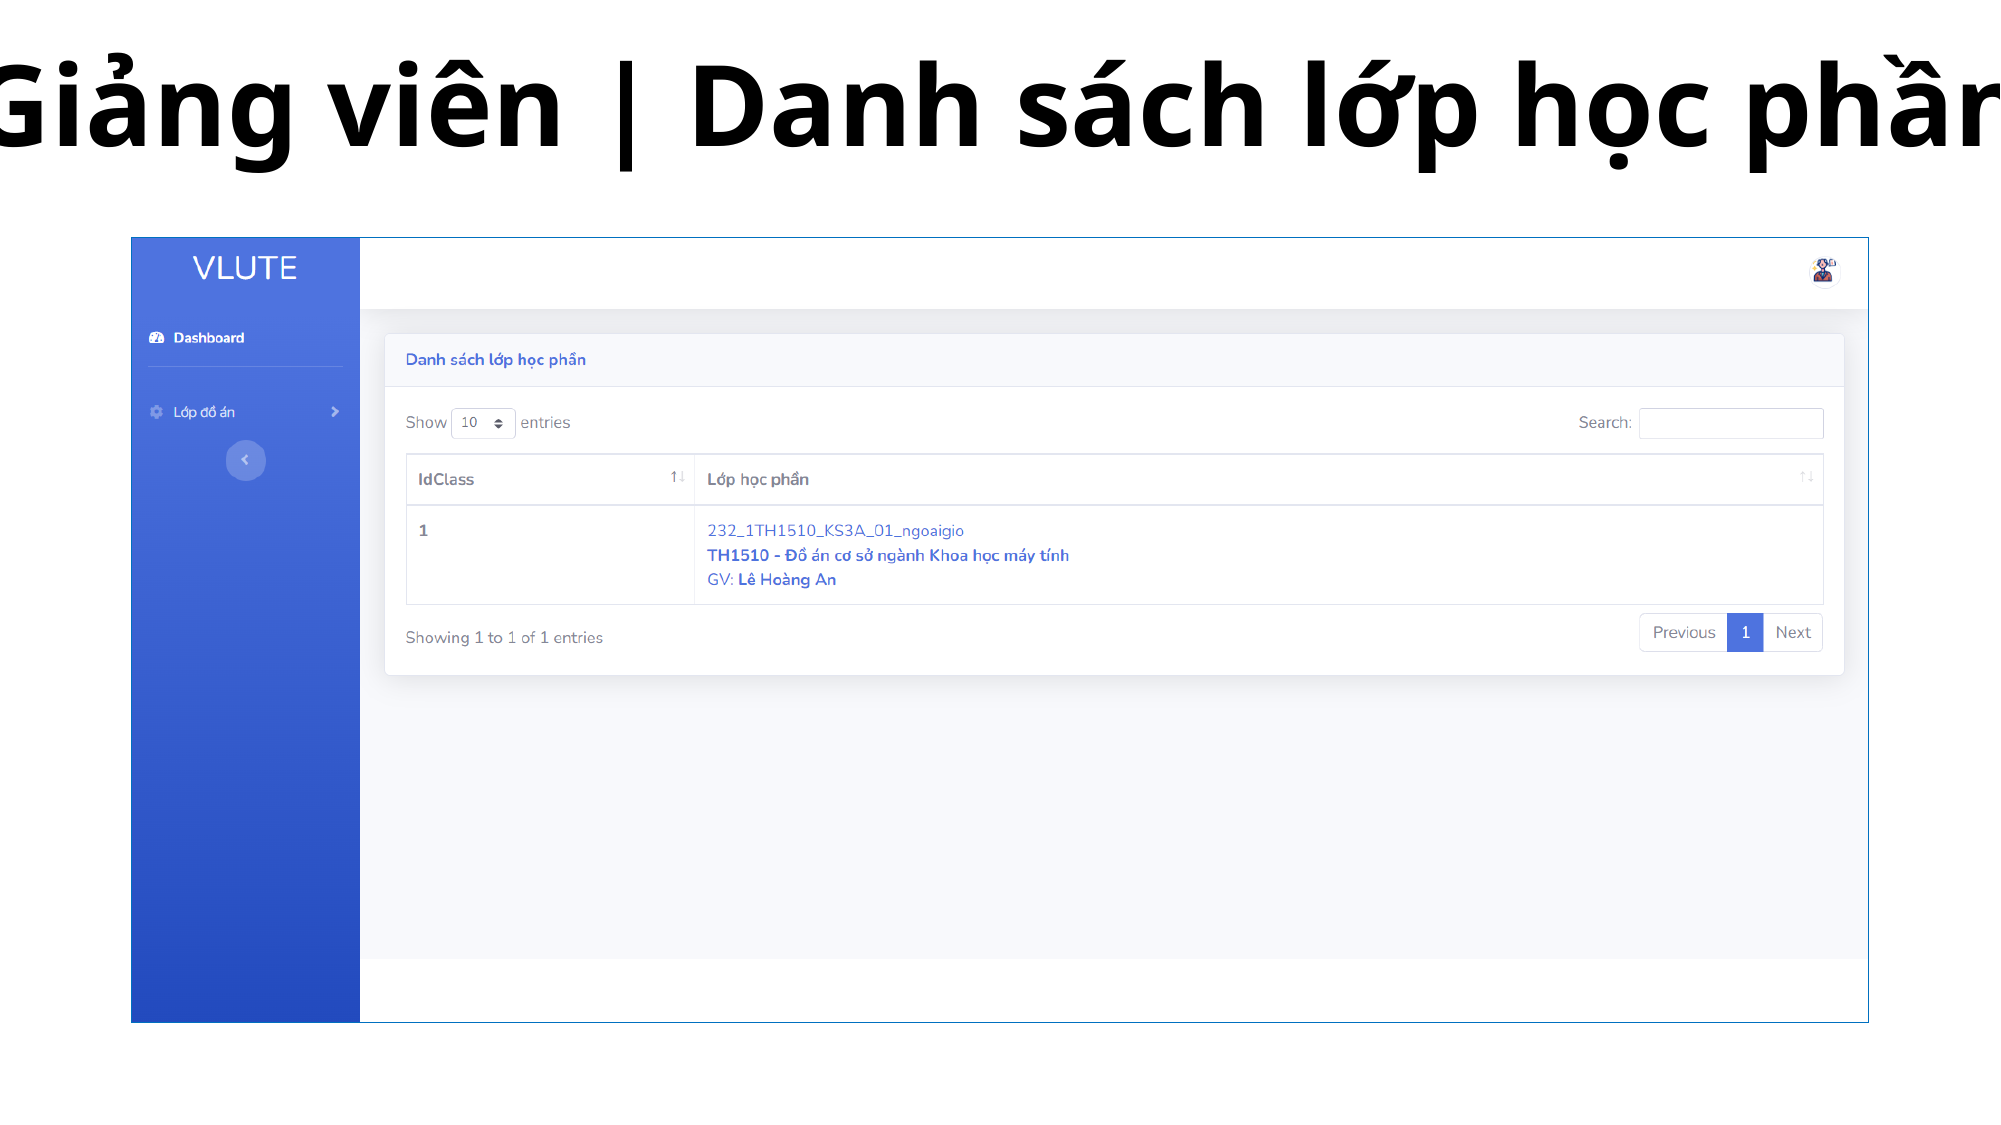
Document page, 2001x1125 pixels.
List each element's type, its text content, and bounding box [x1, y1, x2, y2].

text_box Giảng viên | Danh sách lớp học phần [0, 26, 2000, 177]
picture [130, 236, 1870, 1024]
